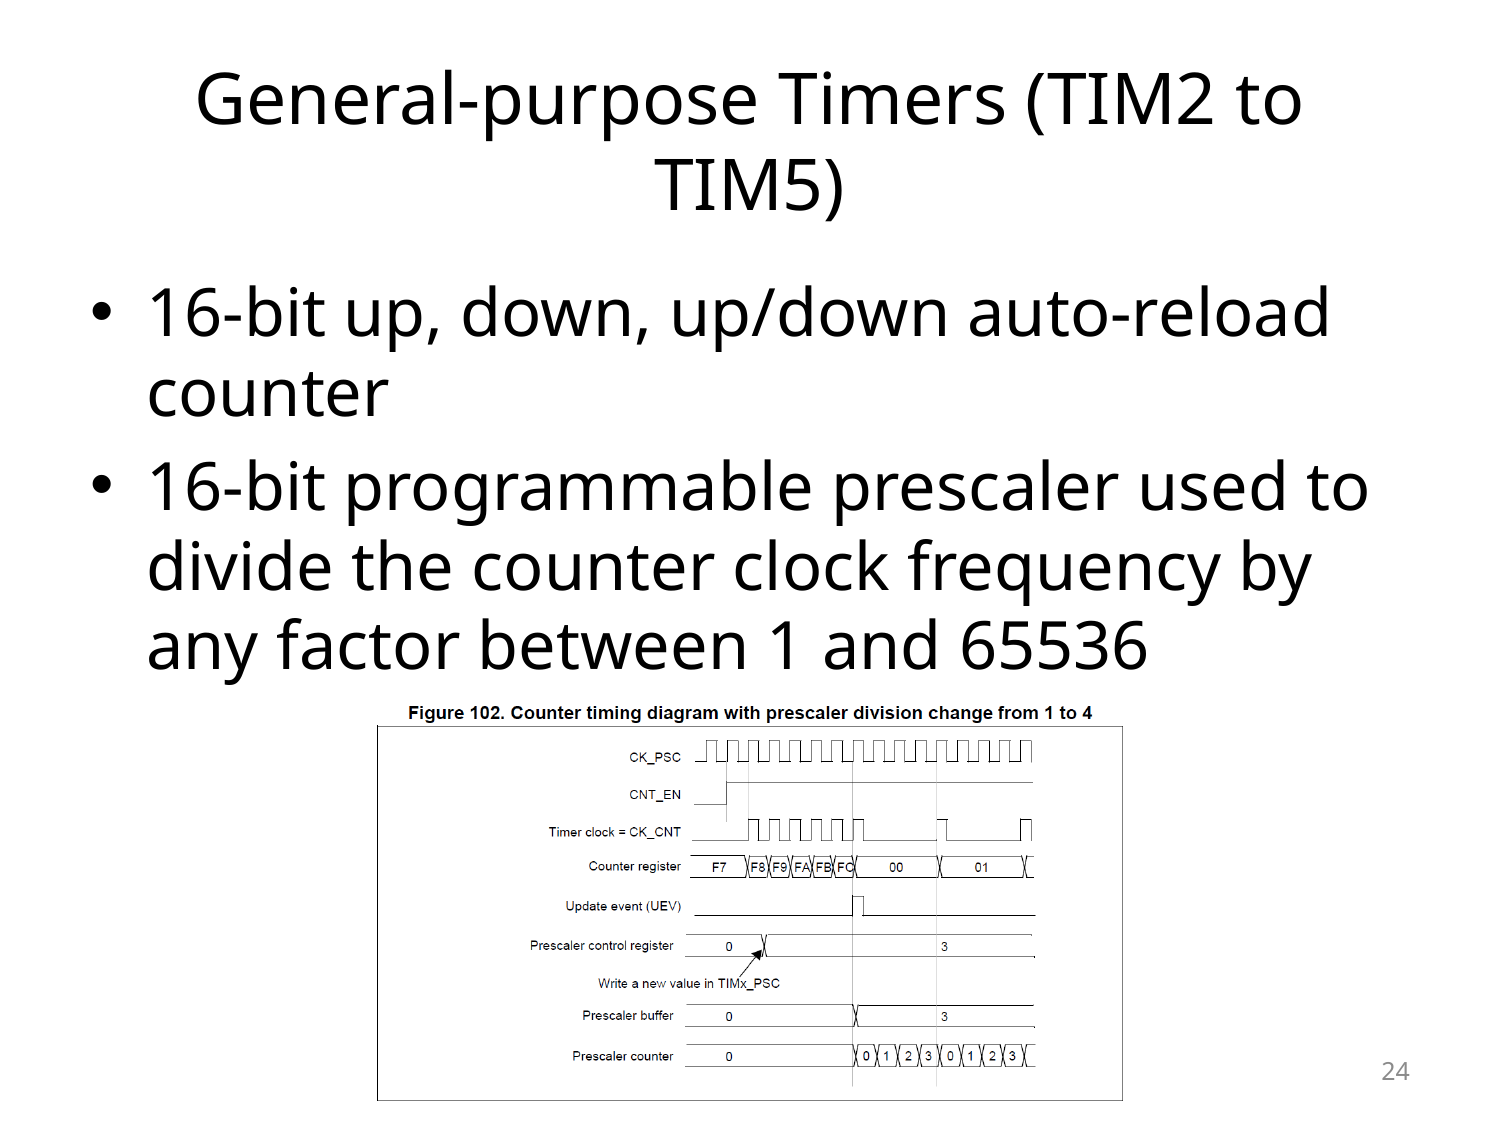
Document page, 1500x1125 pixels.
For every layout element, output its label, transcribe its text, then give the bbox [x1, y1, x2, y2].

picture [376, 703, 1124, 1101]
title General-purpose Timers (TIM2 to TIM5) [75, 45, 1425, 233]
slide_number 24 [1128, 1042, 1425, 1103]
list 16-bit up, down, up/down auto-reload counter 16-bit programmable prescaler used to divide the counter clock frequency by any factor between 1 and 65536 [75, 262, 1425, 1005]
